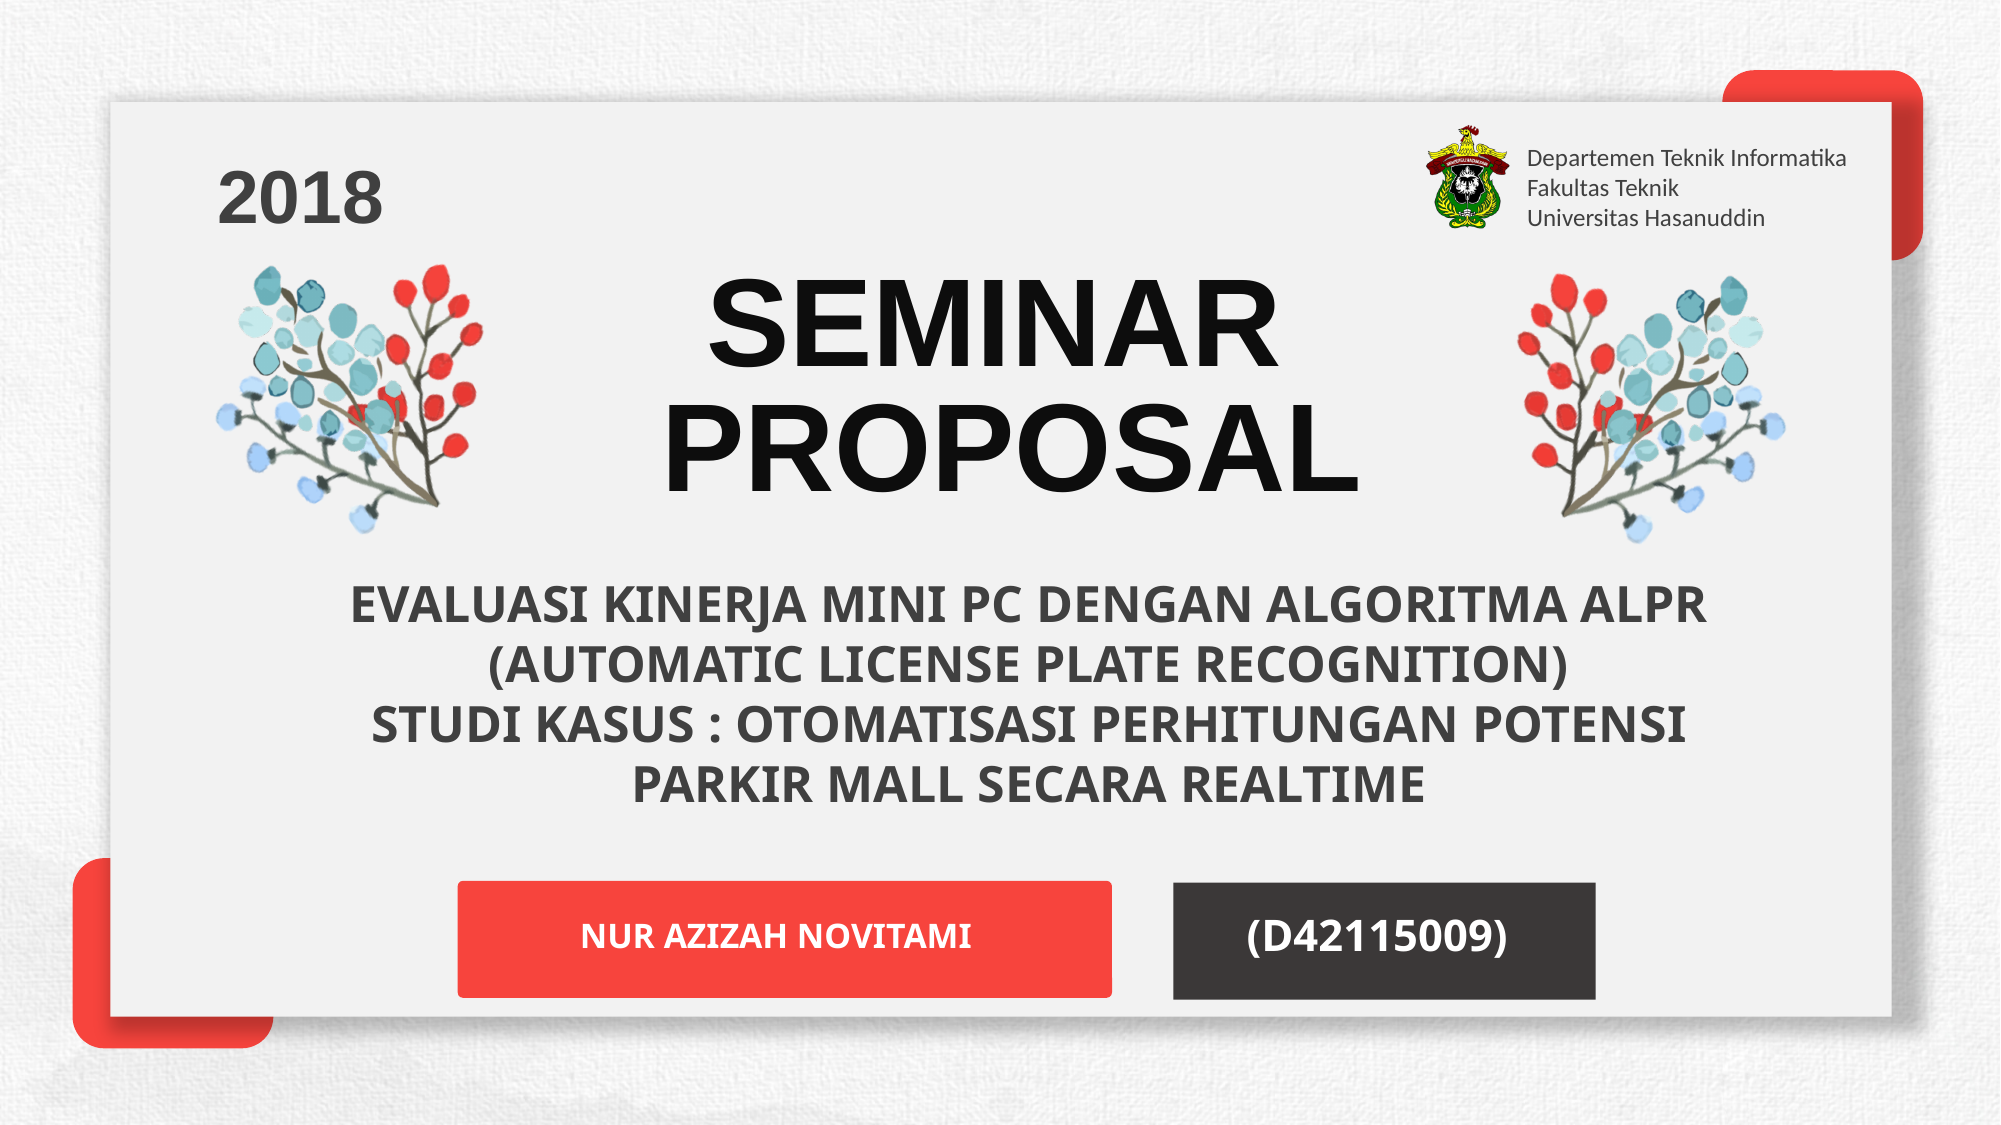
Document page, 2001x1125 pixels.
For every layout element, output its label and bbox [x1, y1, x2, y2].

text_box [72, 70, 1924, 1049]
text_box [234, 223, 1767, 601]
picture [0, 0, 2000, 1125]
